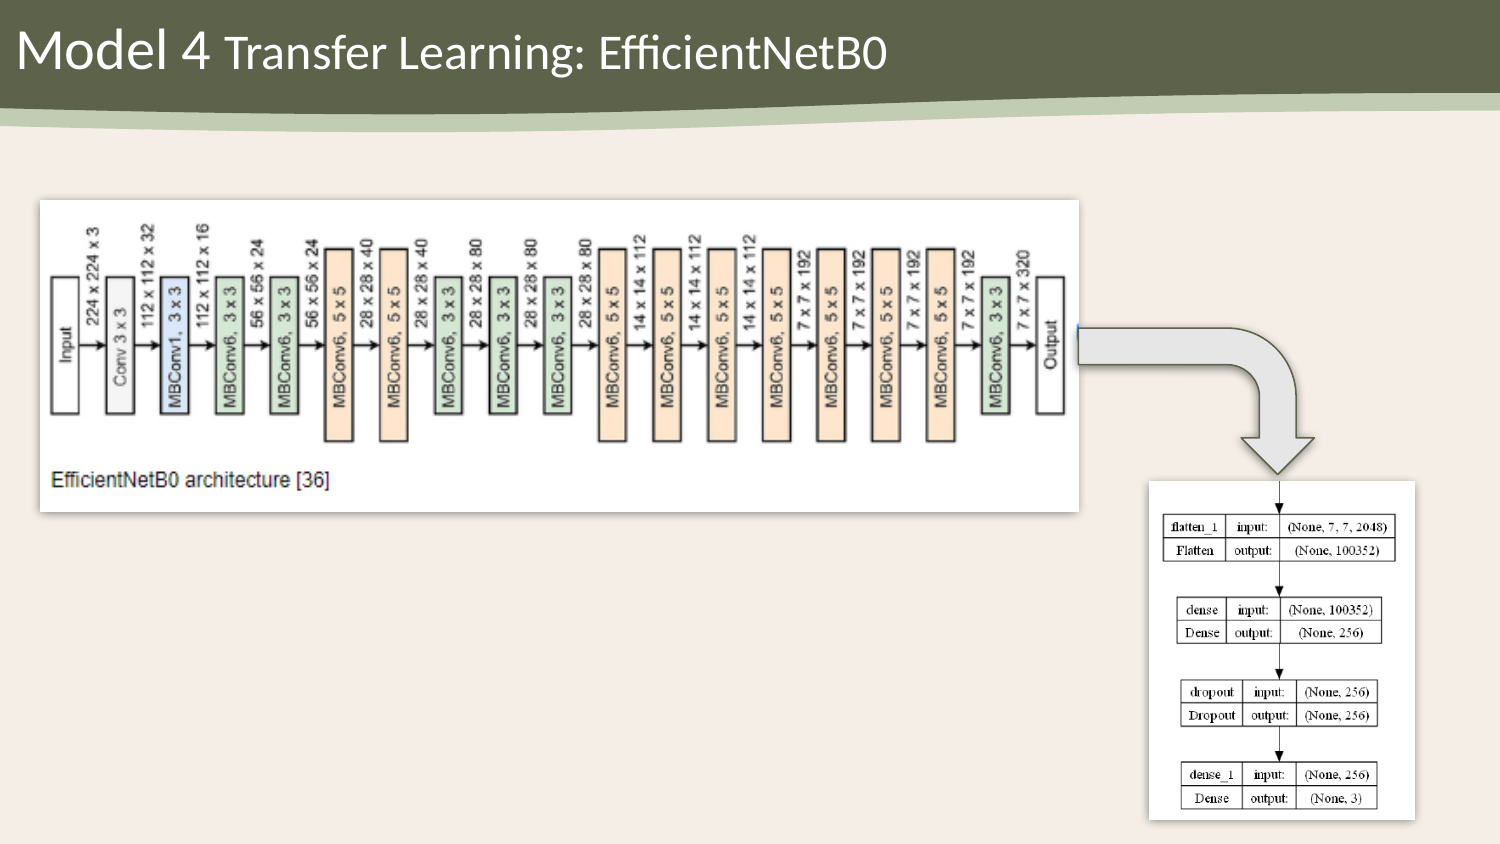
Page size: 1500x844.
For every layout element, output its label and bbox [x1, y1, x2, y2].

picture [40, 199, 1079, 512]
picture [1149, 481, 1416, 821]
text_box [1083, 328, 1315, 475]
text_box [0, 0, 1500, 134]
